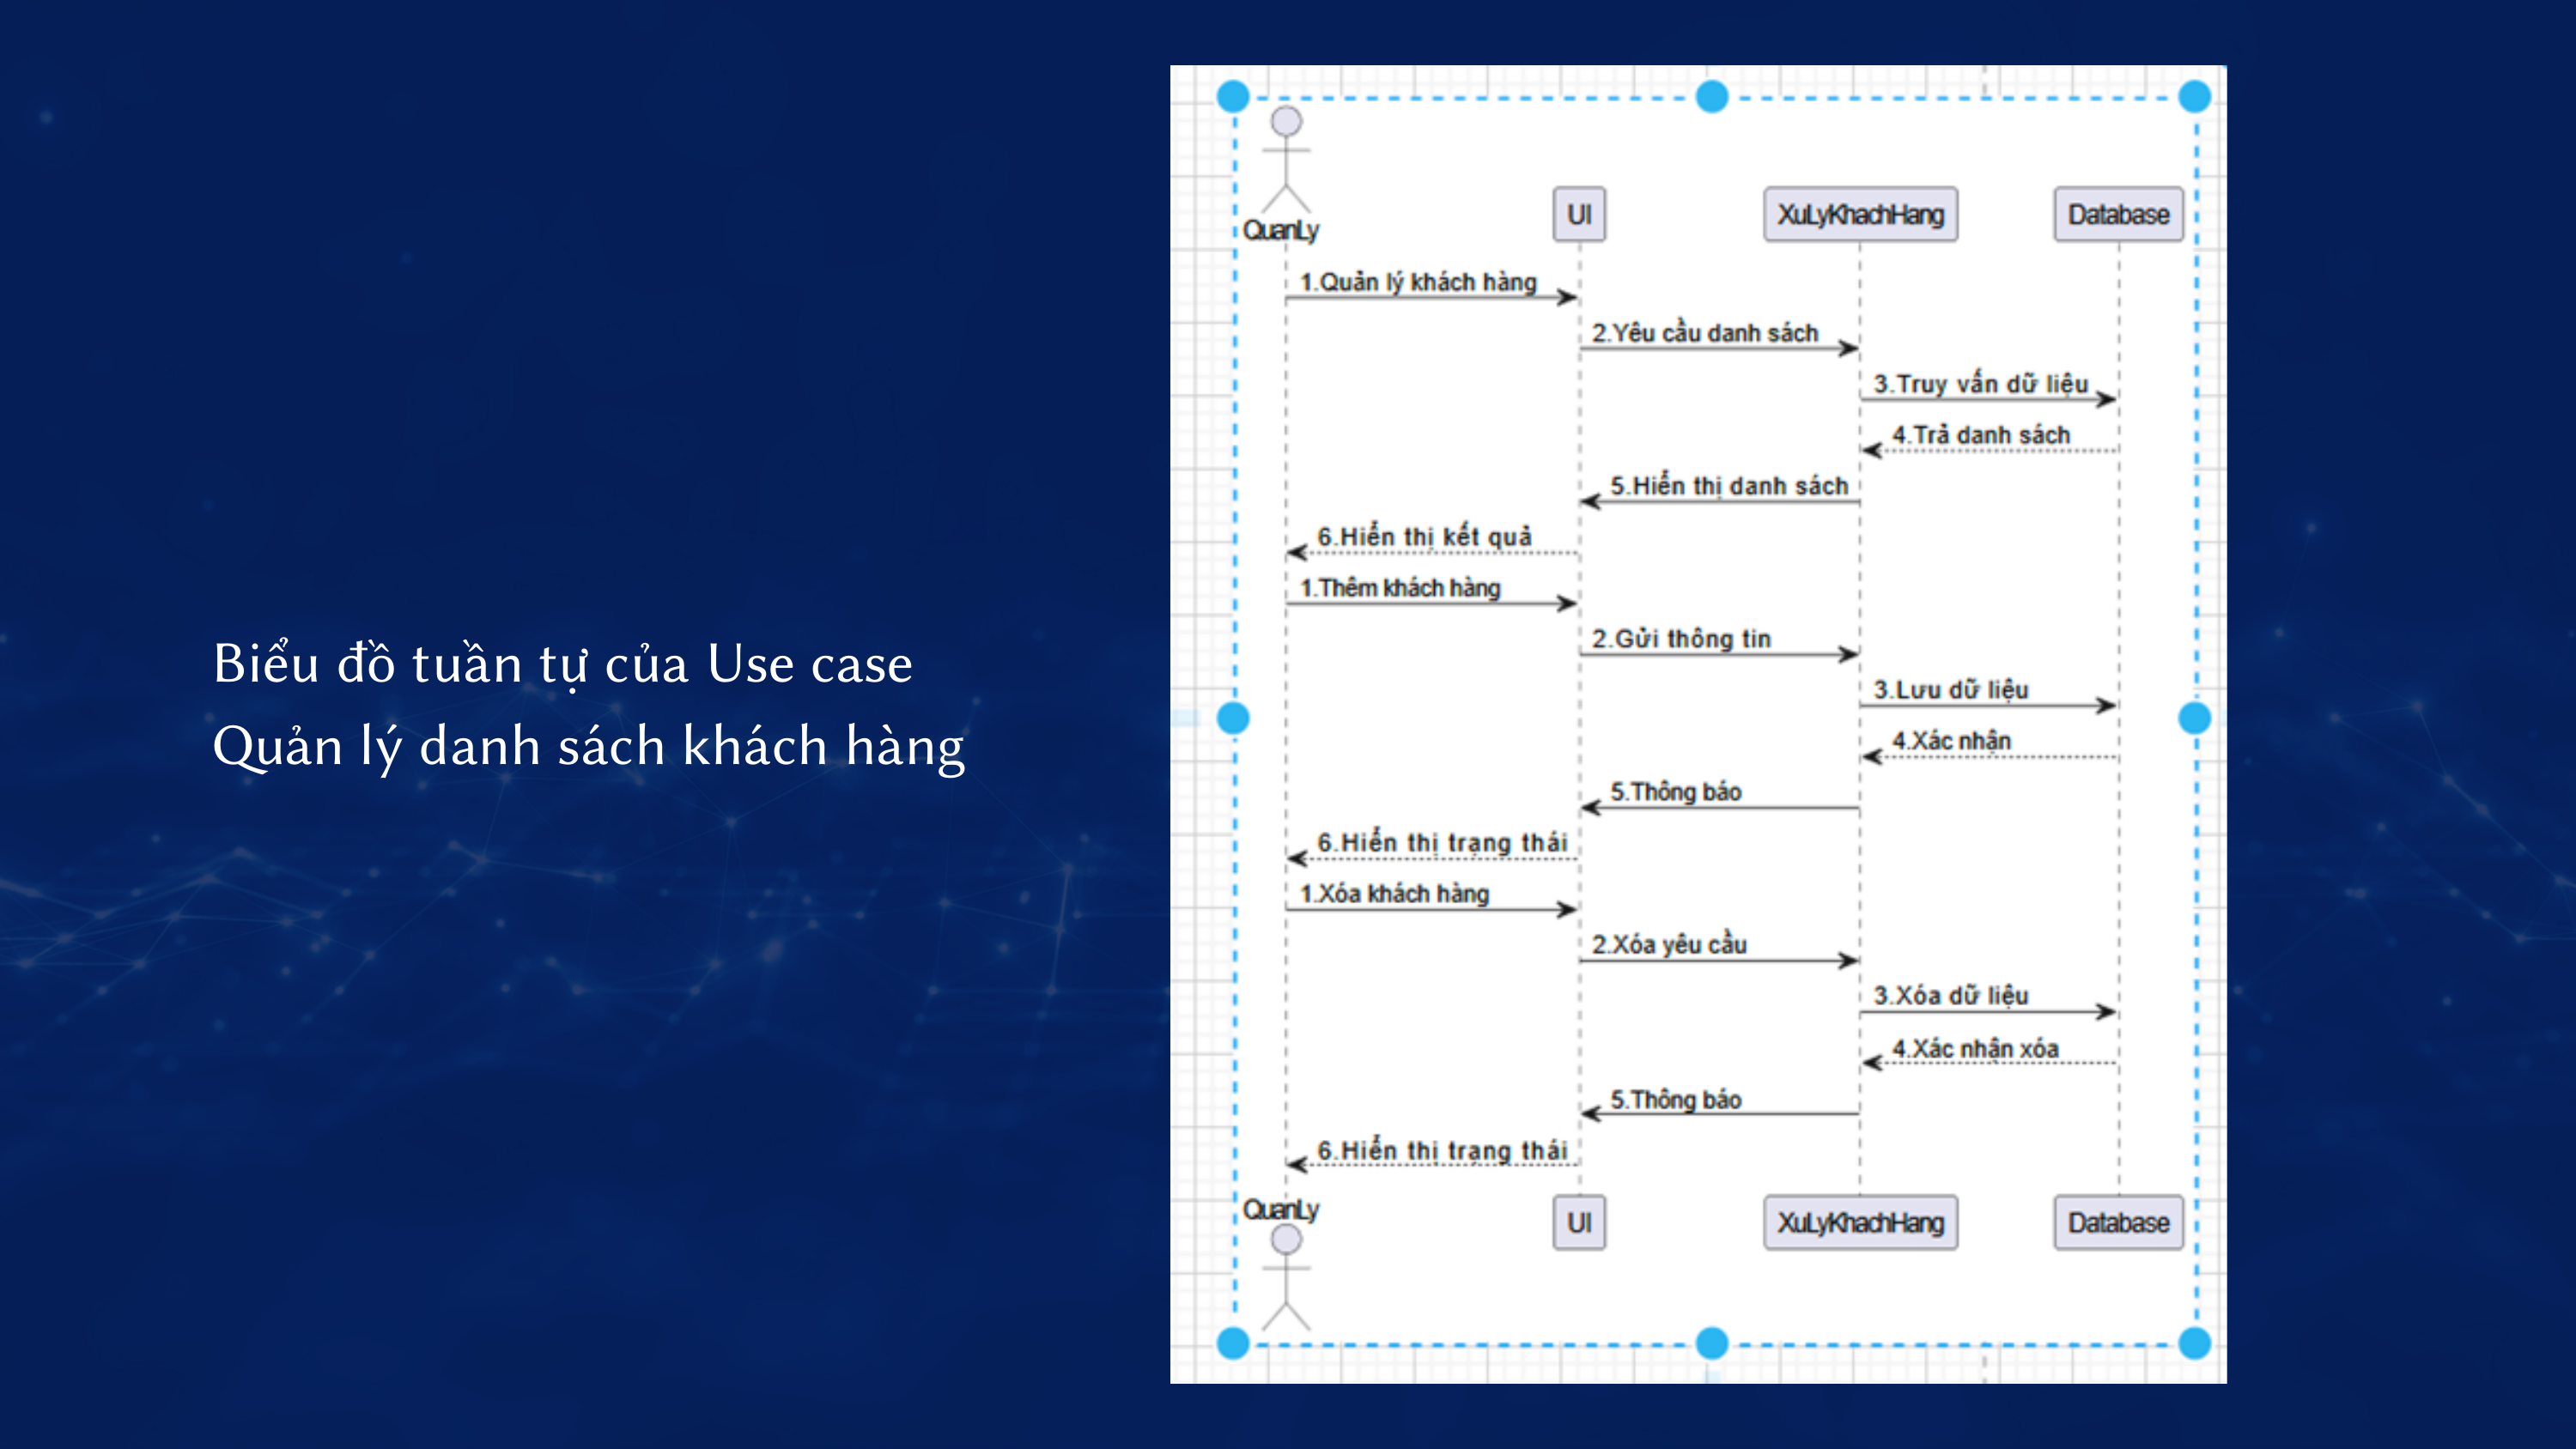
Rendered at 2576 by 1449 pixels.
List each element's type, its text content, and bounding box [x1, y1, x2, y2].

text_box Biểu đồ tuần tự của Use case Quản lý danh sách khách hàng [211, 611, 1056, 777]
text_box [0, 0, 2576, 1449]
text_box [1170, 65, 2227, 1384]
